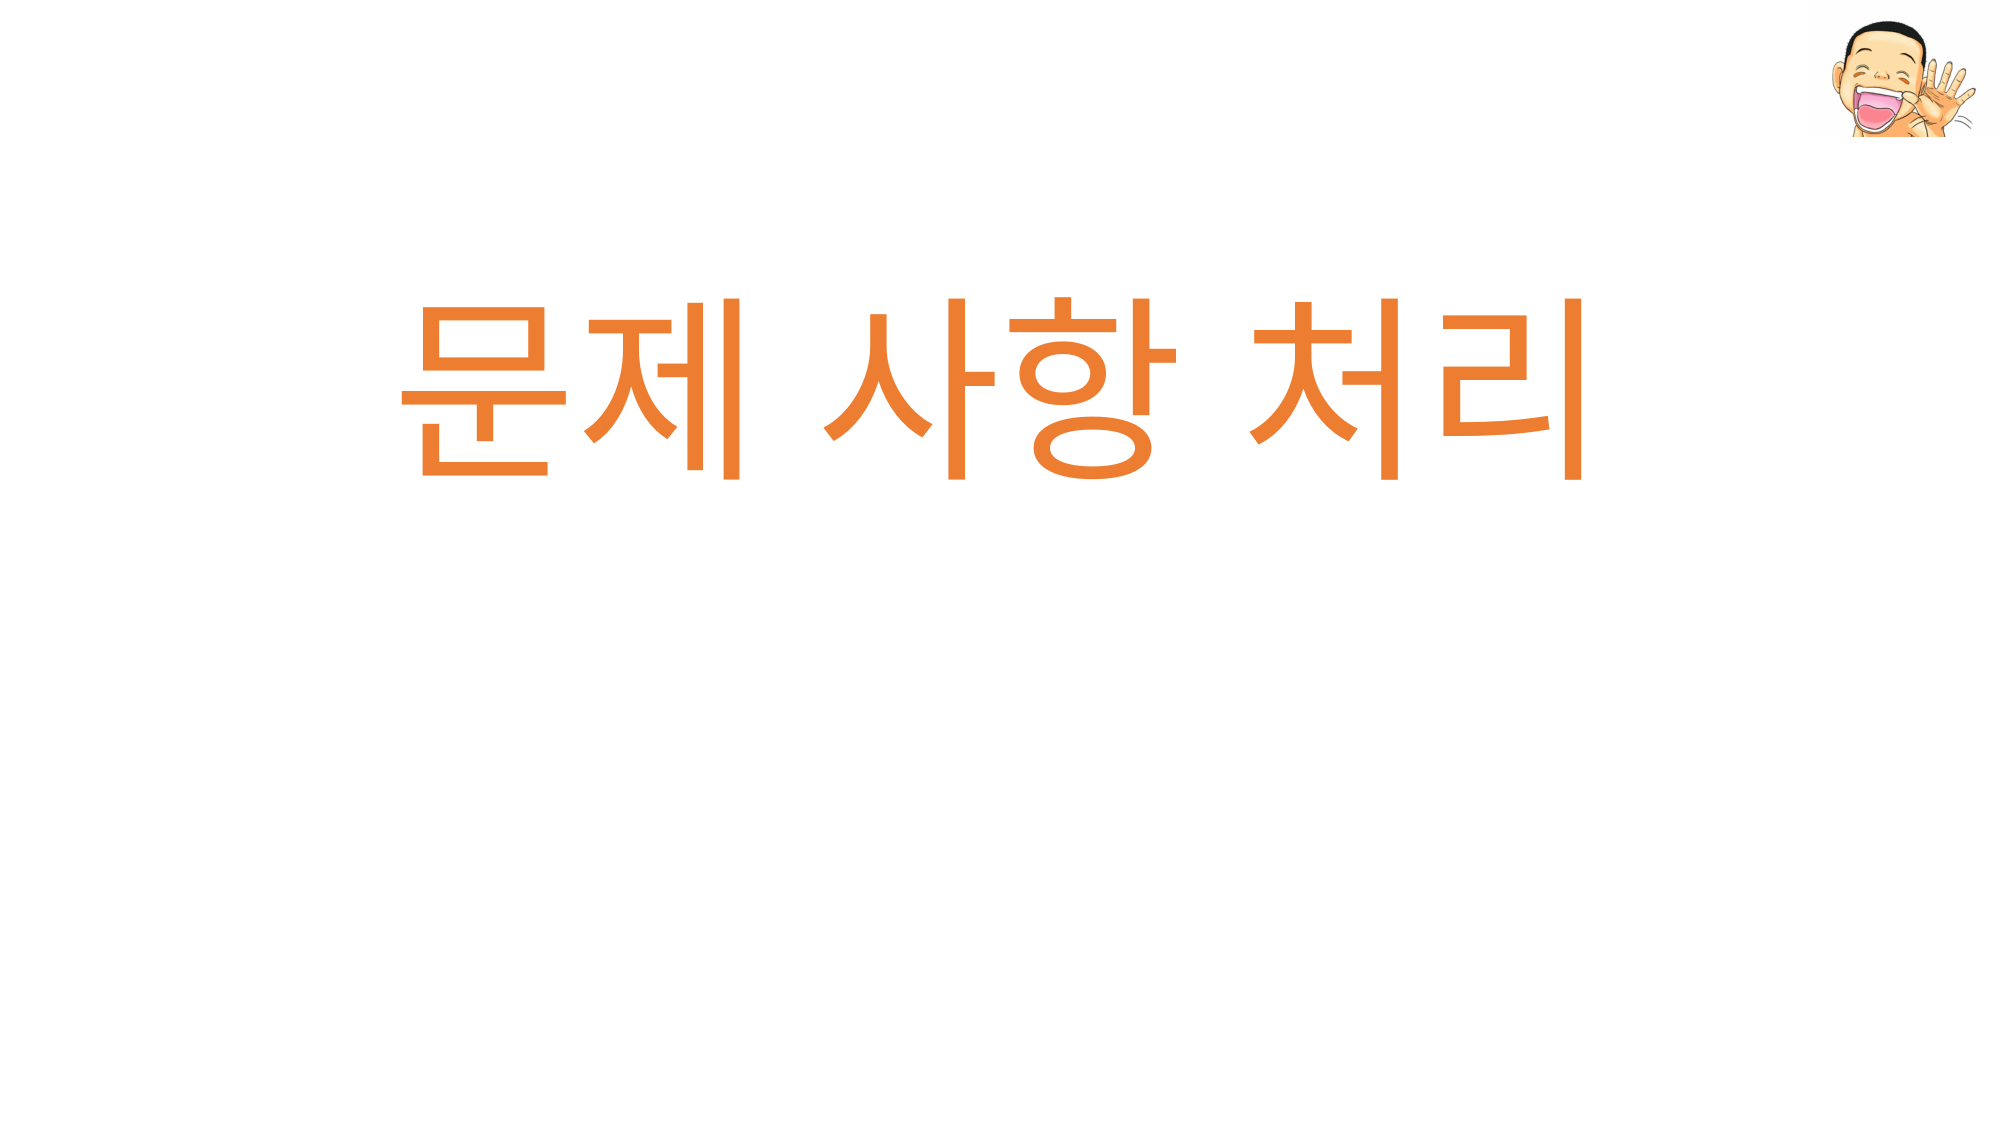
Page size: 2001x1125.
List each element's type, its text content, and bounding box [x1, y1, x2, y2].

picture [1808, 0, 2000, 136]
text_box 문제 사항 처리 [0, 136, 2000, 512]
